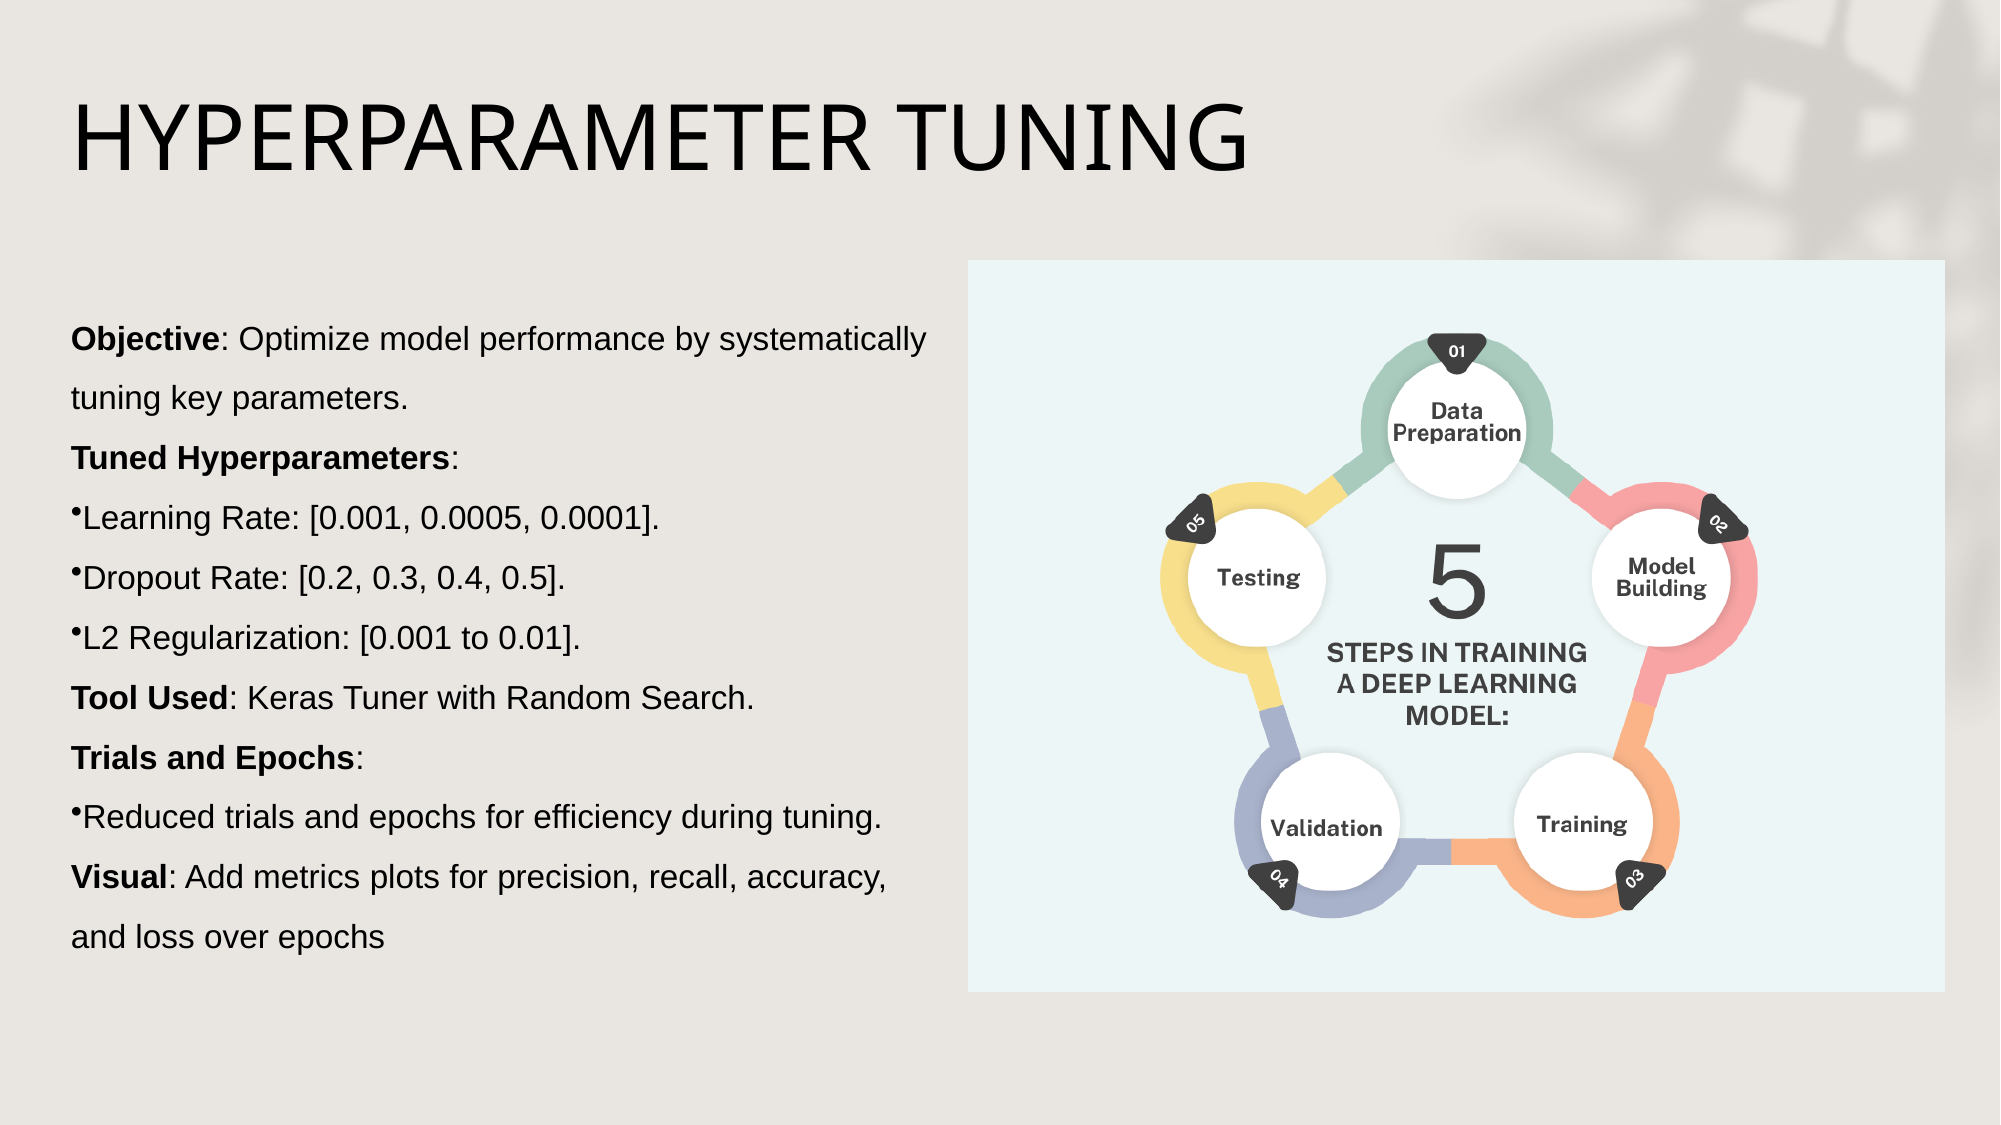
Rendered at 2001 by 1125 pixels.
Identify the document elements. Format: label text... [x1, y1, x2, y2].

picture [968, 260, 1945, 992]
title HYPERPARAMETER TUNING [55, 24, 1340, 243]
text_box Objective: Optimize model performance by systematically tuning key parameters. Tuned Hyperparameters: Learning Rate: [0.001, 0.0005, 0.0001]. Dropout Rate: [0.2, 0.3, 0.4, 0.5]. L2 Regularization: [0.001 to 0.01]. Tool Used: Keras Tuner with Random Search. Trials and Epochs: Reduced trials and epochs for efficiency during tuning. Visual: Add metrics plots for precision, recall, accuracy, and loss over epochs [55, 260, 949, 992]
